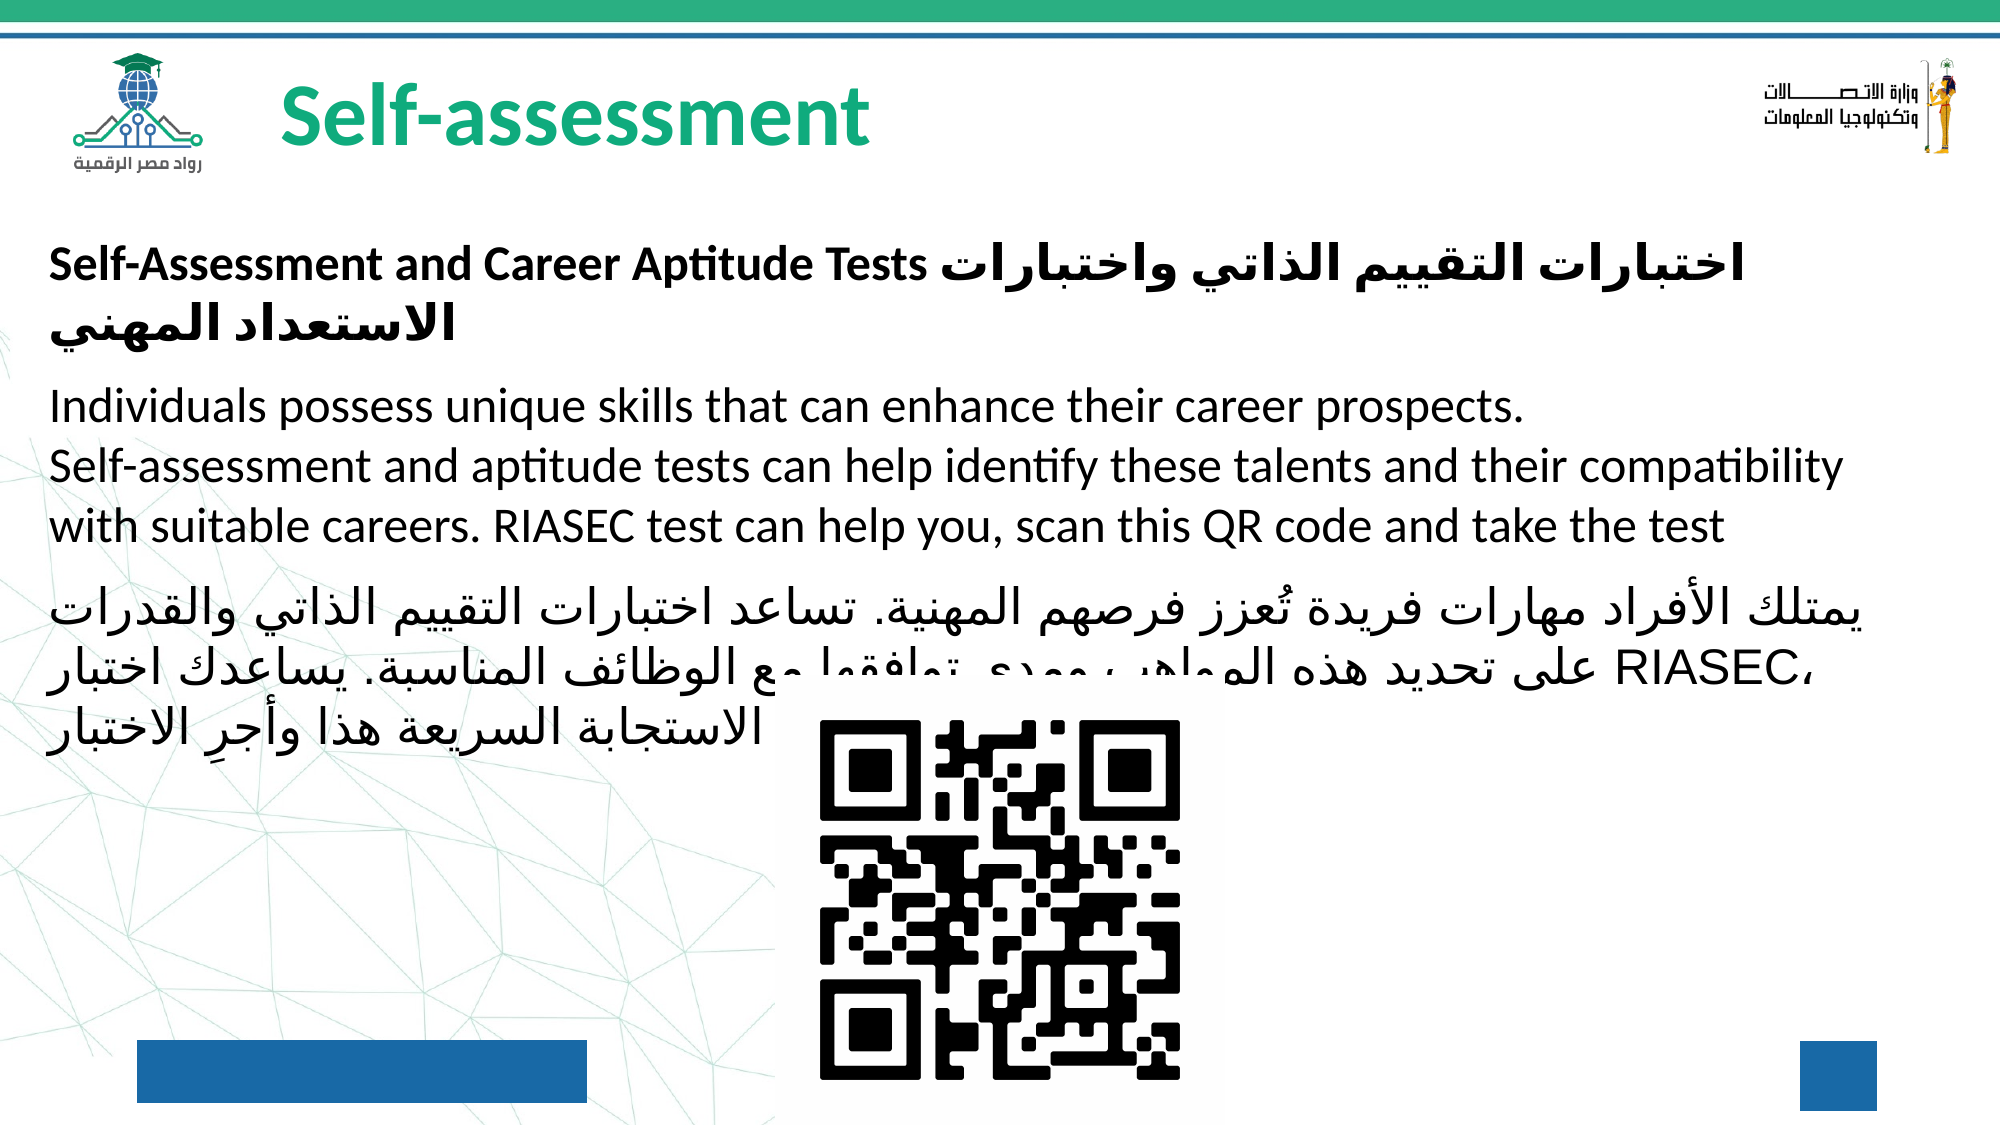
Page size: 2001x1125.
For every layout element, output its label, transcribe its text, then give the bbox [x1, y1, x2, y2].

text_box Self-Assessment and Career Aptitude Tests اختبارات التقييم الذاتي واختبارات الاستعداد المهني Individuals possess unique skills that can enhance their career prospects. Self-assessment and aptitude tests can help identify these talents and their compatibility with suitable careers. RIASEC test can help you, scan this QR code and take the test يمتلك الأفراد مهارات فريدة تُعزز فرصهم المهنية. تساعد اختبارات التقييم الذاتي والقدرات على تحديد هذه المواهب ومدى توافقها مع الوظائف المناسبة. يساعدك اختبار RIASEC، امسح رمز الاستجابة السريعة هذا وأجرِ الاختبار. [28, 220, 1885, 765]
picture [0, 0, 2000, 1125]
list Self-assessment [215, 62, 1901, 157]
